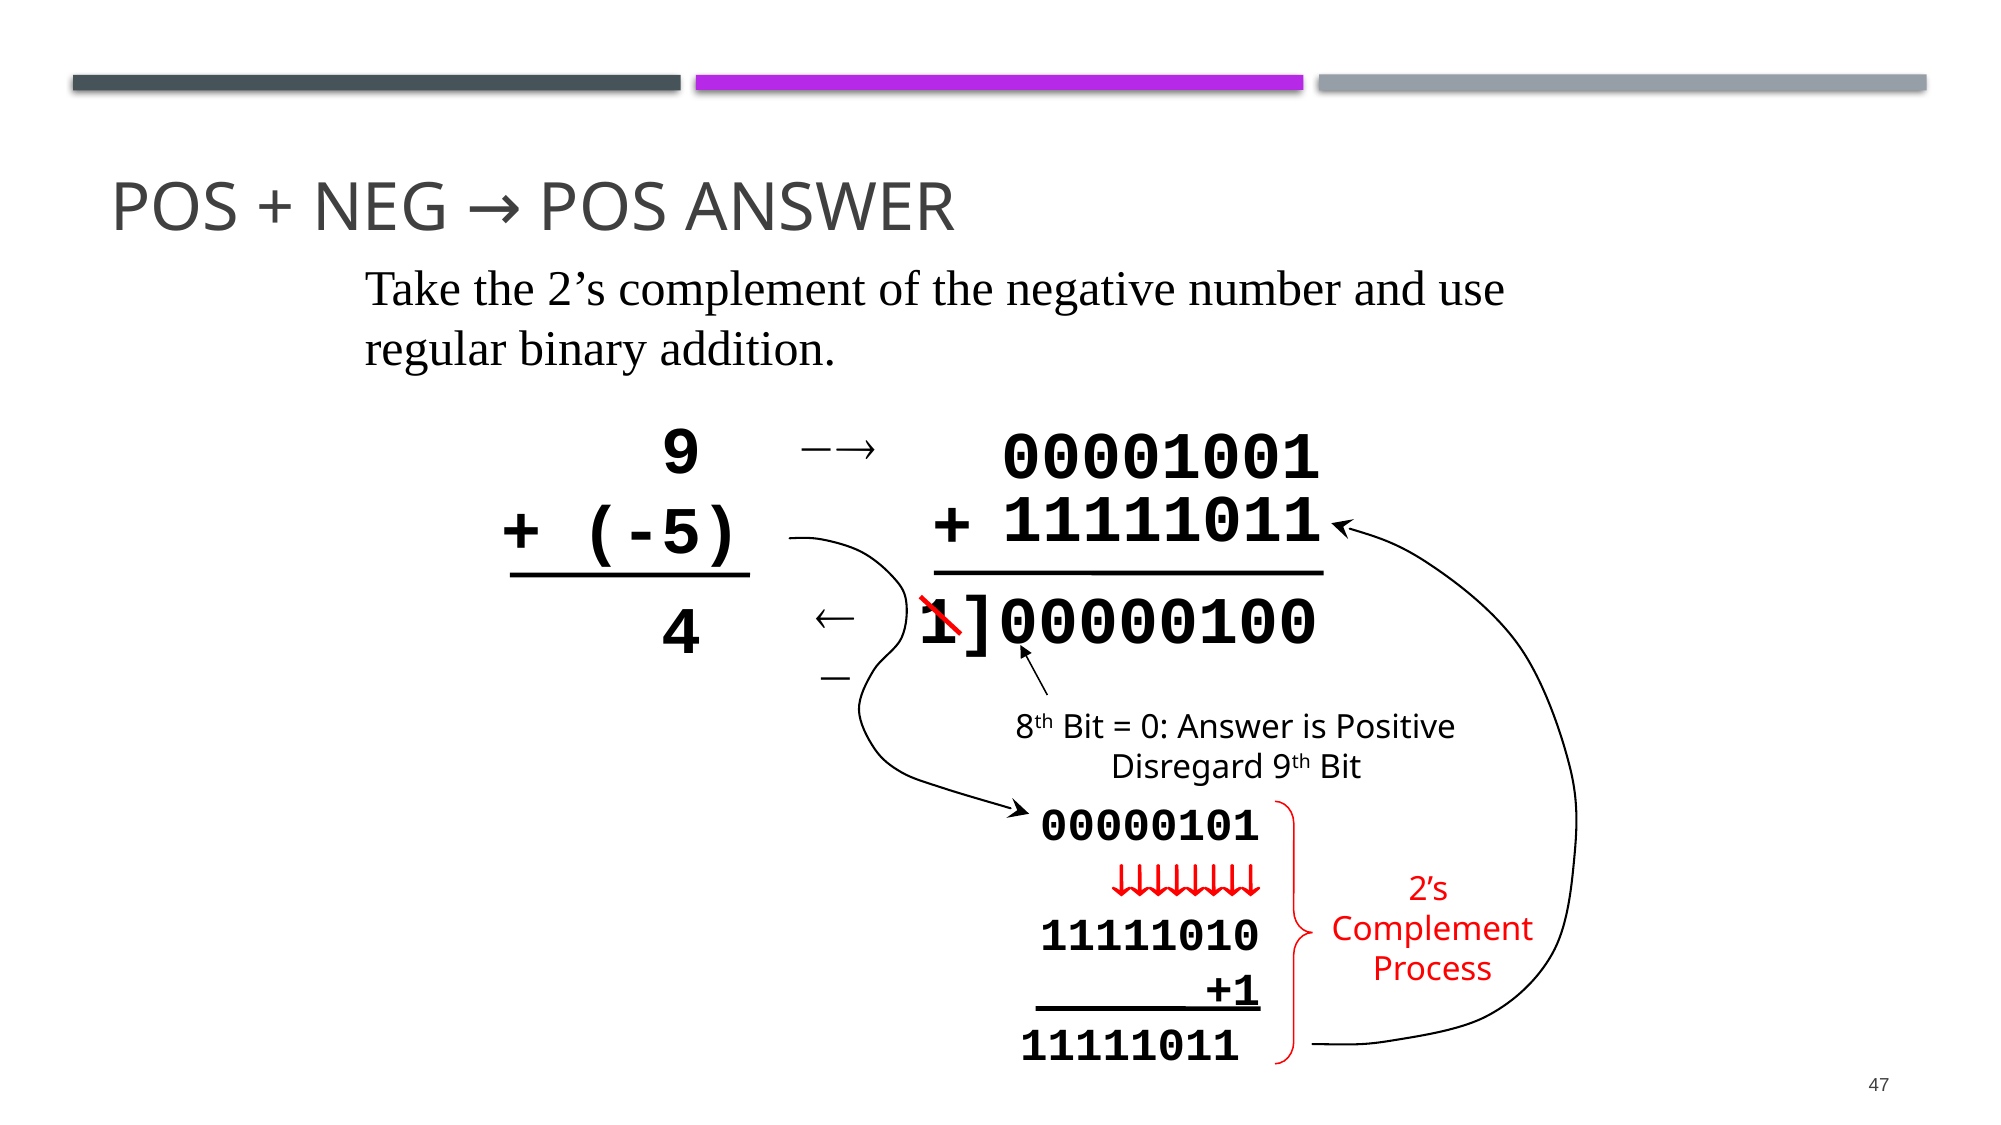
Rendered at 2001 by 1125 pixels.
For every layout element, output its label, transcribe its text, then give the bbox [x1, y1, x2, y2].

slide_number 47 [1732, 1053, 1905, 1114]
text_box [804, 536, 894, 769]
text_box  [804, 575, 867, 651]
title POS + NEG → POS Answer [95, 89, 1905, 252]
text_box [899, 473, 1325, 568]
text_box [986, 786, 1541, 1086]
text_box 00001001 [961, 404, 1337, 467]
text_box Take the 2’s complement of the negative number and use regular binary addition. [350, 247, 1650, 383]
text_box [484, 399, 800, 679]
text_box  [804, 406, 912, 482]
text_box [900, 569, 1513, 794]
text_box 11111011 [937, 467, 1338, 560]
text_box [1329, 519, 1436, 567]
text_box [1518, 642, 1578, 966]
